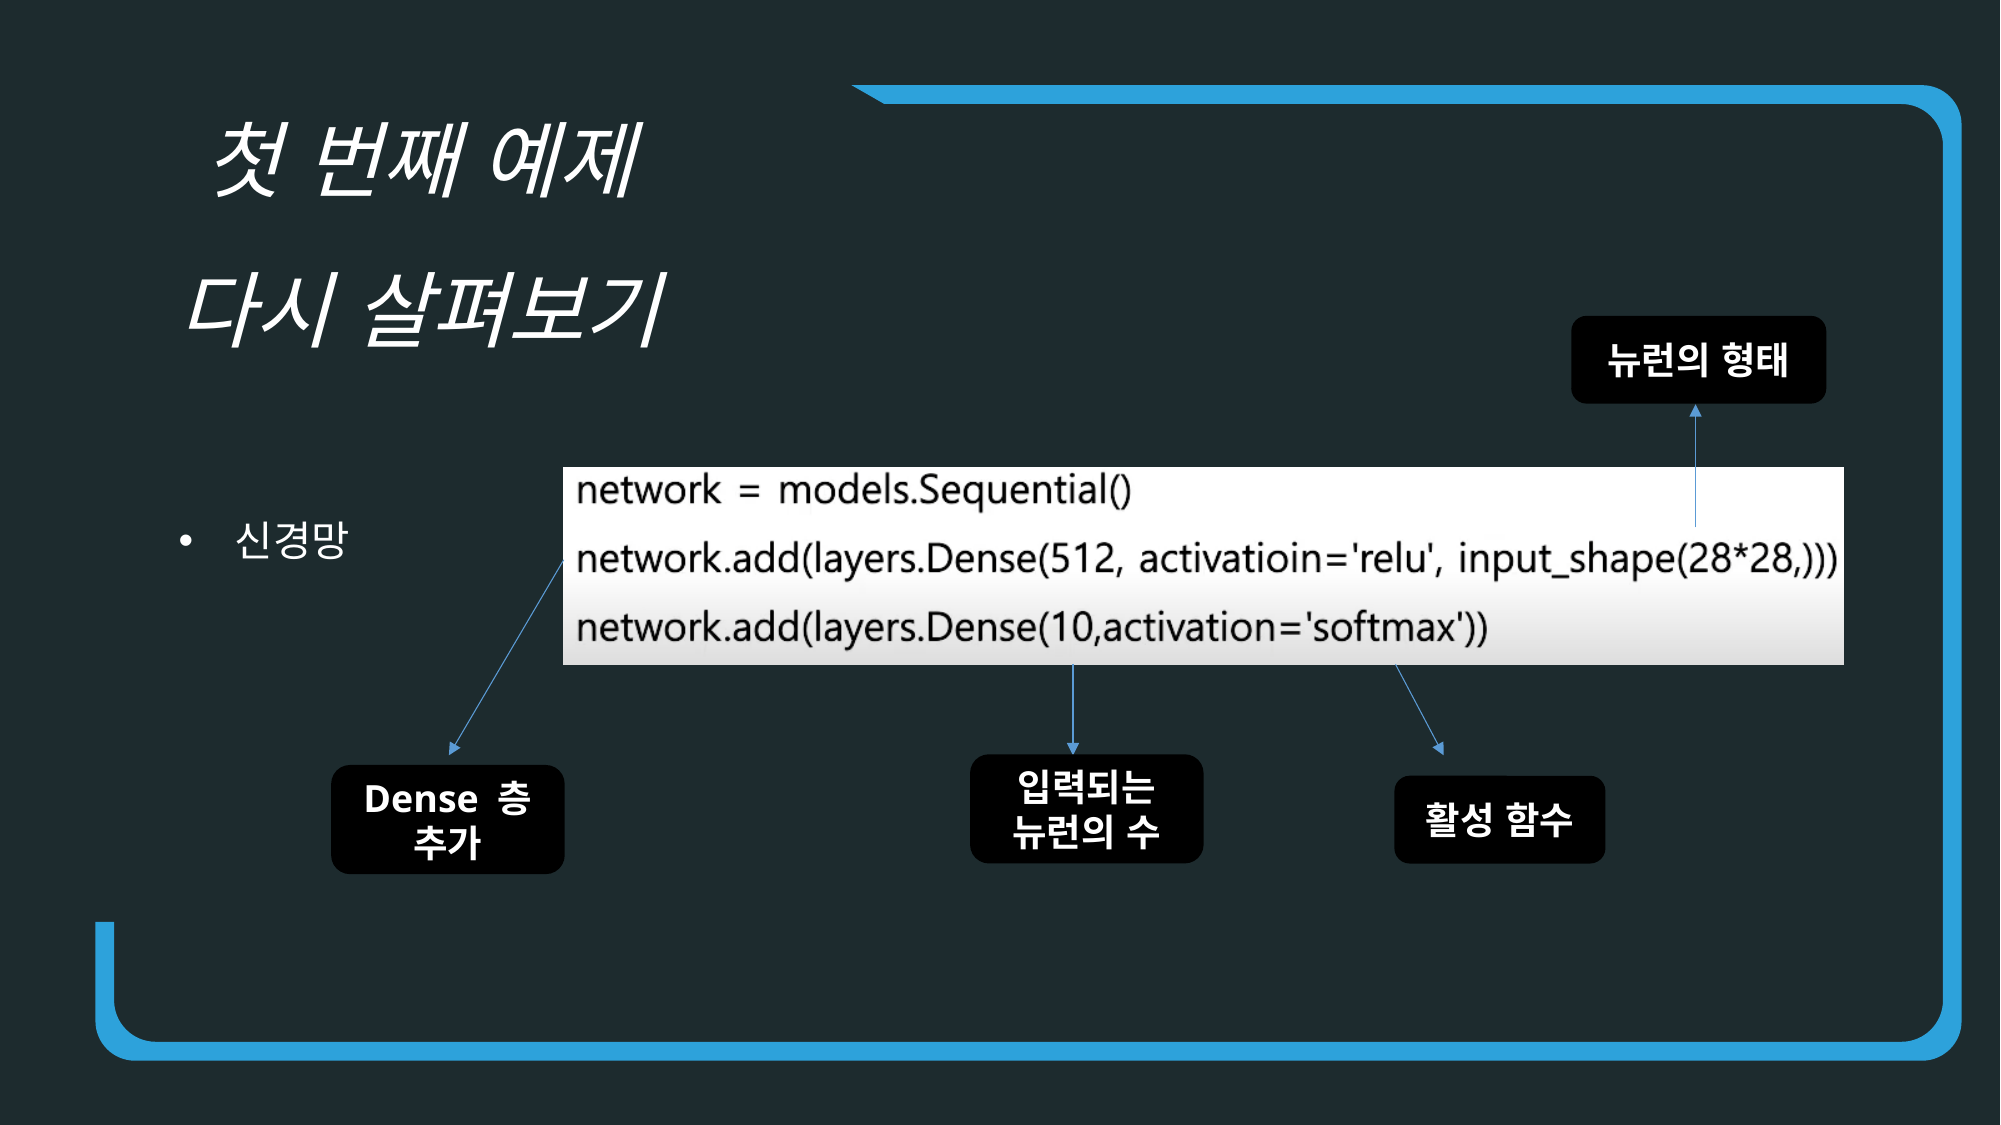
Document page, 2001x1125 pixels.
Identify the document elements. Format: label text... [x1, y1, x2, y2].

text_box 뉴런의 형태 [1571, 315, 1827, 404]
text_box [448, 559, 564, 756]
picture [563, 467, 1844, 665]
text_box Dense 층 추가 [331, 764, 565, 875]
text_box 신경망 [163, 507, 563, 623]
text_box [94, 84, 1963, 1062]
text_box 활성 함수 [1394, 775, 1606, 864]
text_box 첫 번째 예제 다시 살펴보기 [69, 50, 769, 366]
text_box 입력되는 뉴런의 수 [970, 754, 1204, 864]
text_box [1395, 664, 1444, 756]
